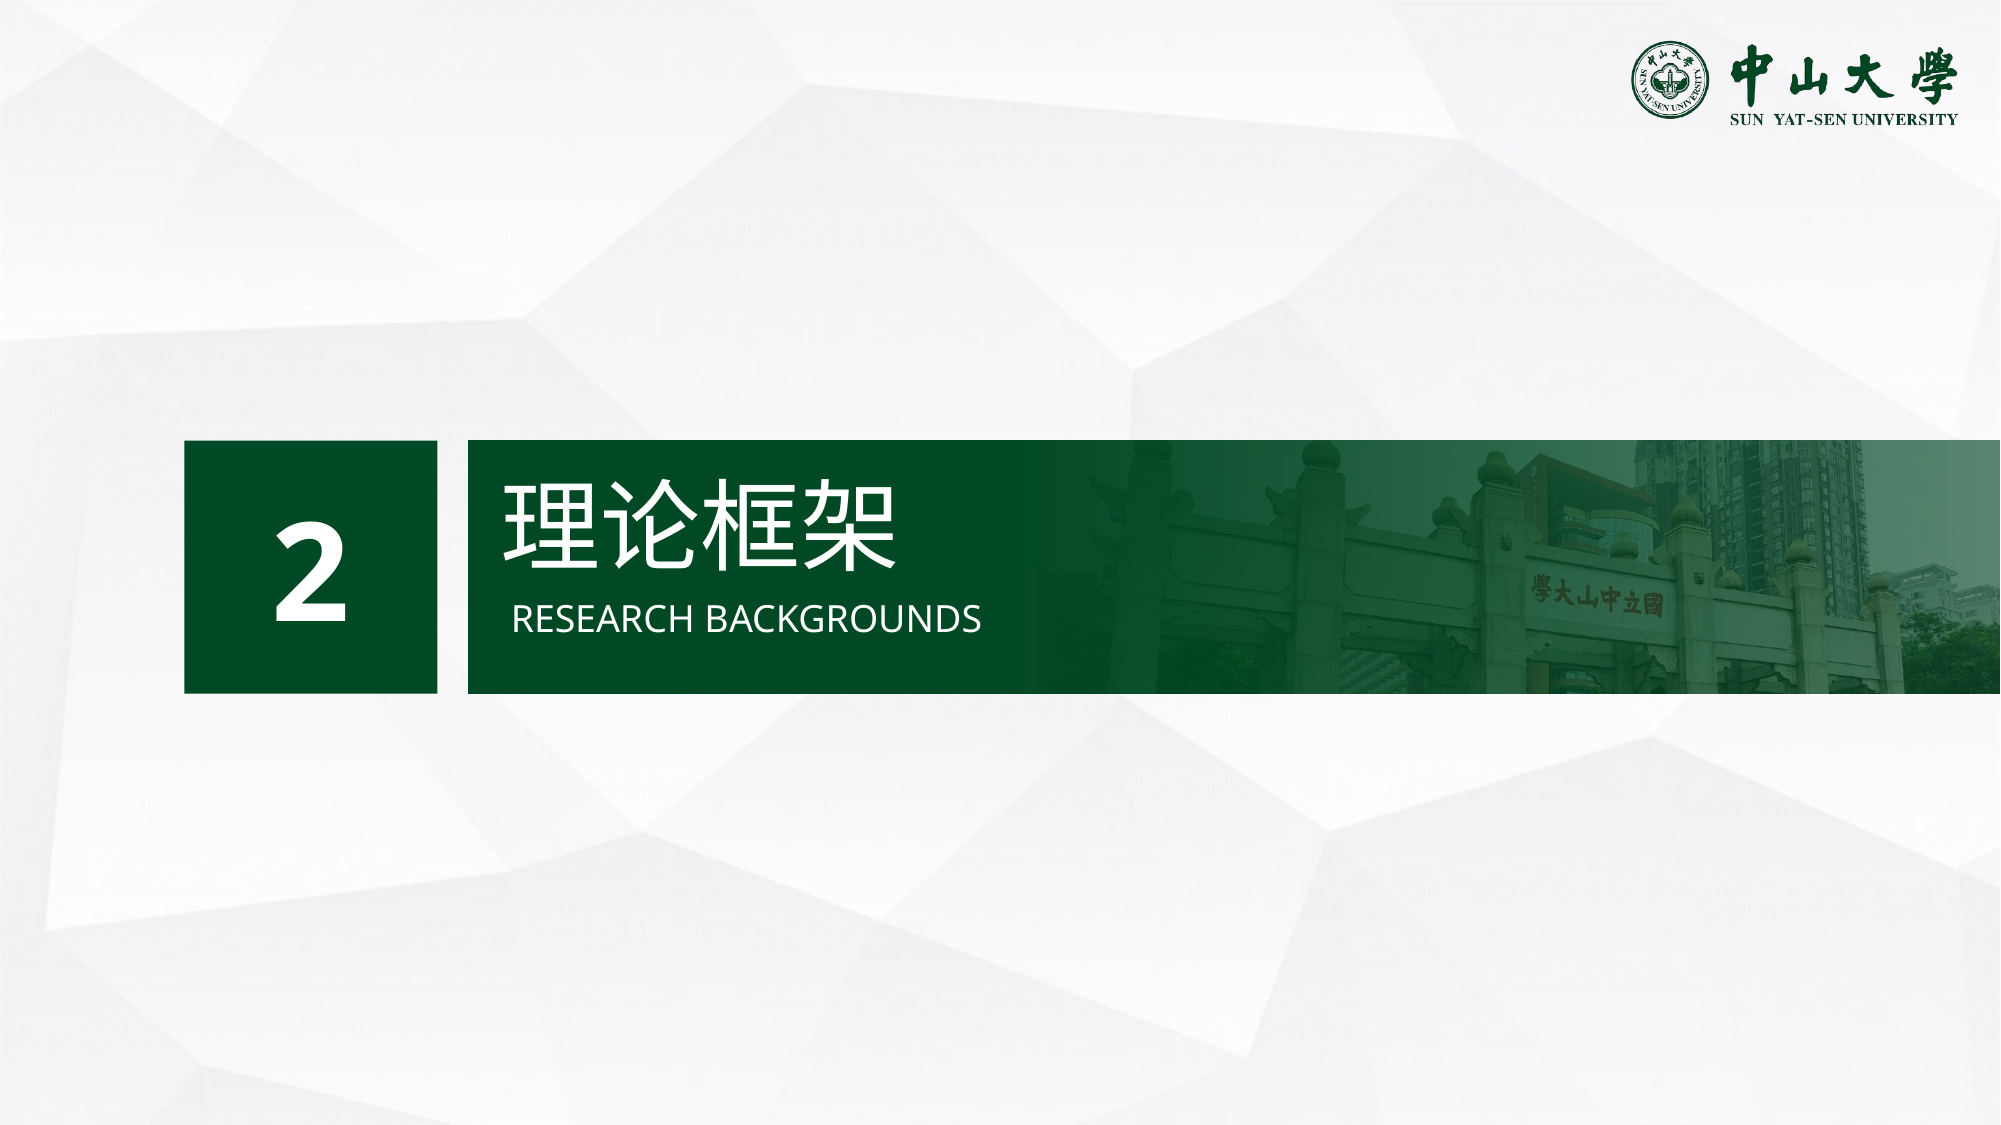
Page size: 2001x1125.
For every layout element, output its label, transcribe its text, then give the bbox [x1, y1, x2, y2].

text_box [184, 440, 438, 694]
text_box RESEARCH BACKGROUNDS [495, 587, 998, 648]
picture [0, 0, 2001, 1125]
text_box 理论框架 [485, 456, 917, 592]
text_box [468, 440, 2000, 695]
